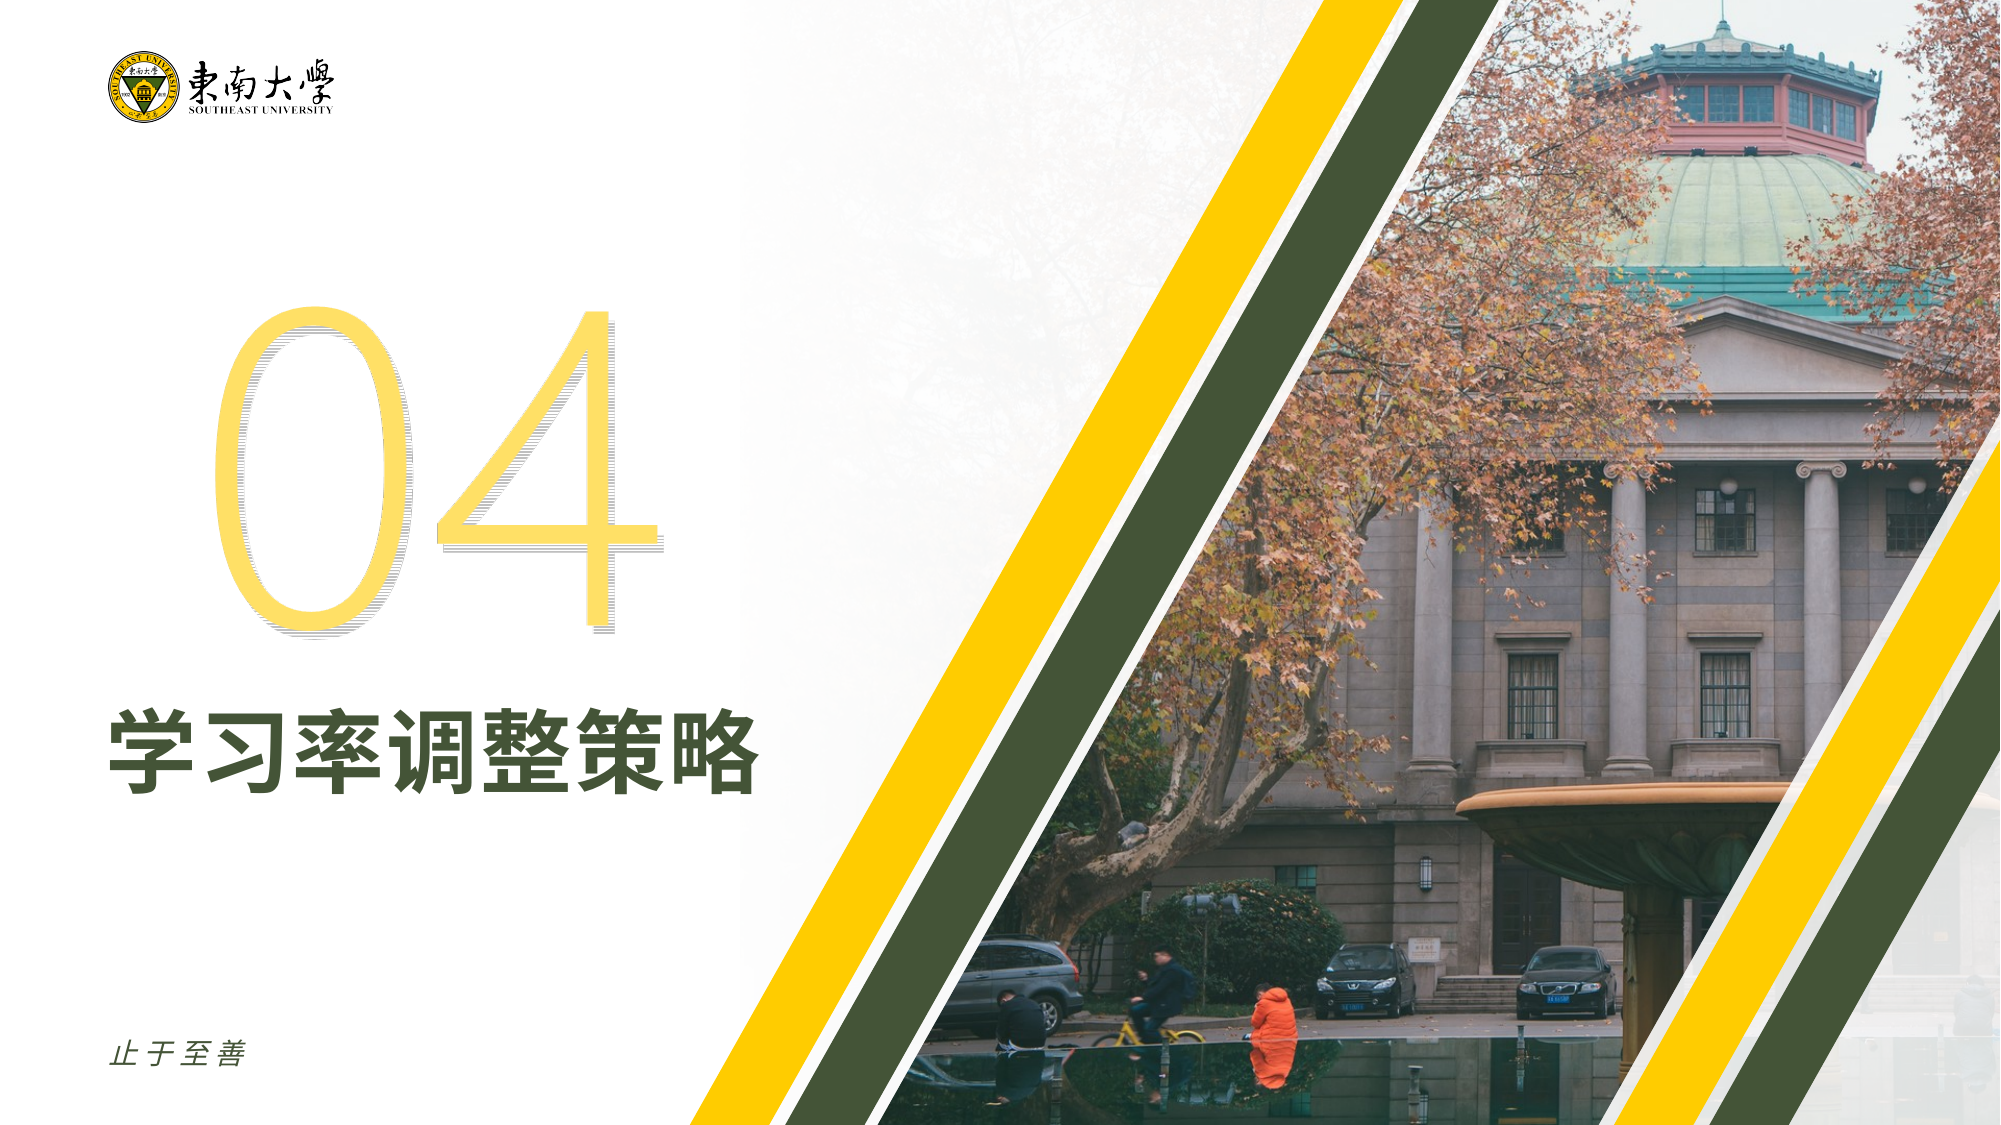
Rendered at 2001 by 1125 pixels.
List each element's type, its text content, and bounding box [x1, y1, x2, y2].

picture [108, 51, 334, 123]
picture [185, 219, 675, 746]
slide_number 止于至善 [108, 1022, 657, 1083]
picture [877, 0, 2000, 1125]
list 学习率调整策略 [0, 687, 881, 807]
